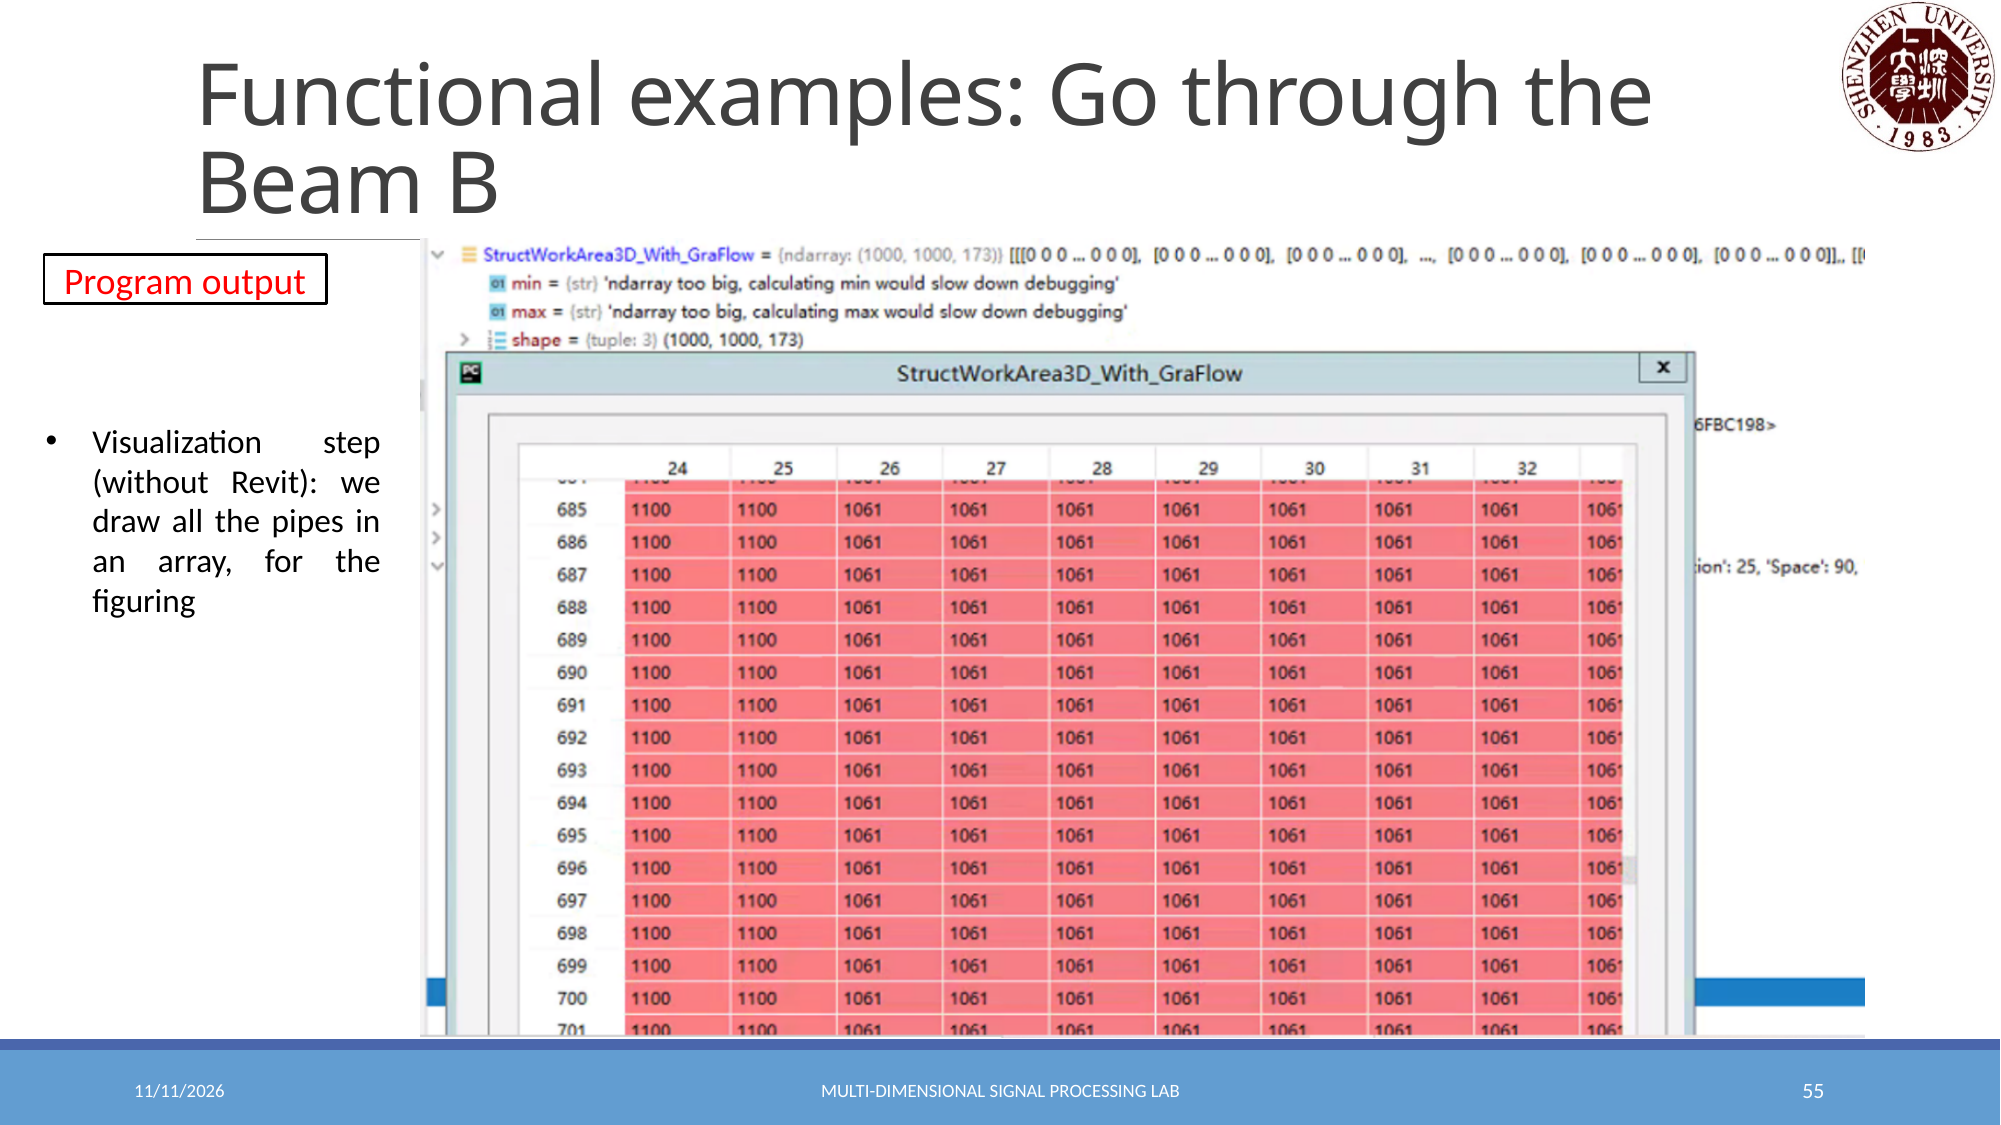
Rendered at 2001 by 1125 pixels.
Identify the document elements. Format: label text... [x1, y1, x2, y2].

picture [1839, 0, 1997, 154]
title Functional examples: Go through the Beam B [180, 47, 1830, 239]
footer Multi-Dimensional Signal Processing Lab [604, 1059, 1396, 1120]
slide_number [119, 1059, 525, 1120]
picture [419, 237, 1866, 1039]
slide_number 55 [1624, 1059, 1840, 1120]
text_box Visualization step (without Revit): we draw all the pipes in an array, for the figuring [30, 412, 396, 627]
text_box Program output [43, 253, 328, 305]
